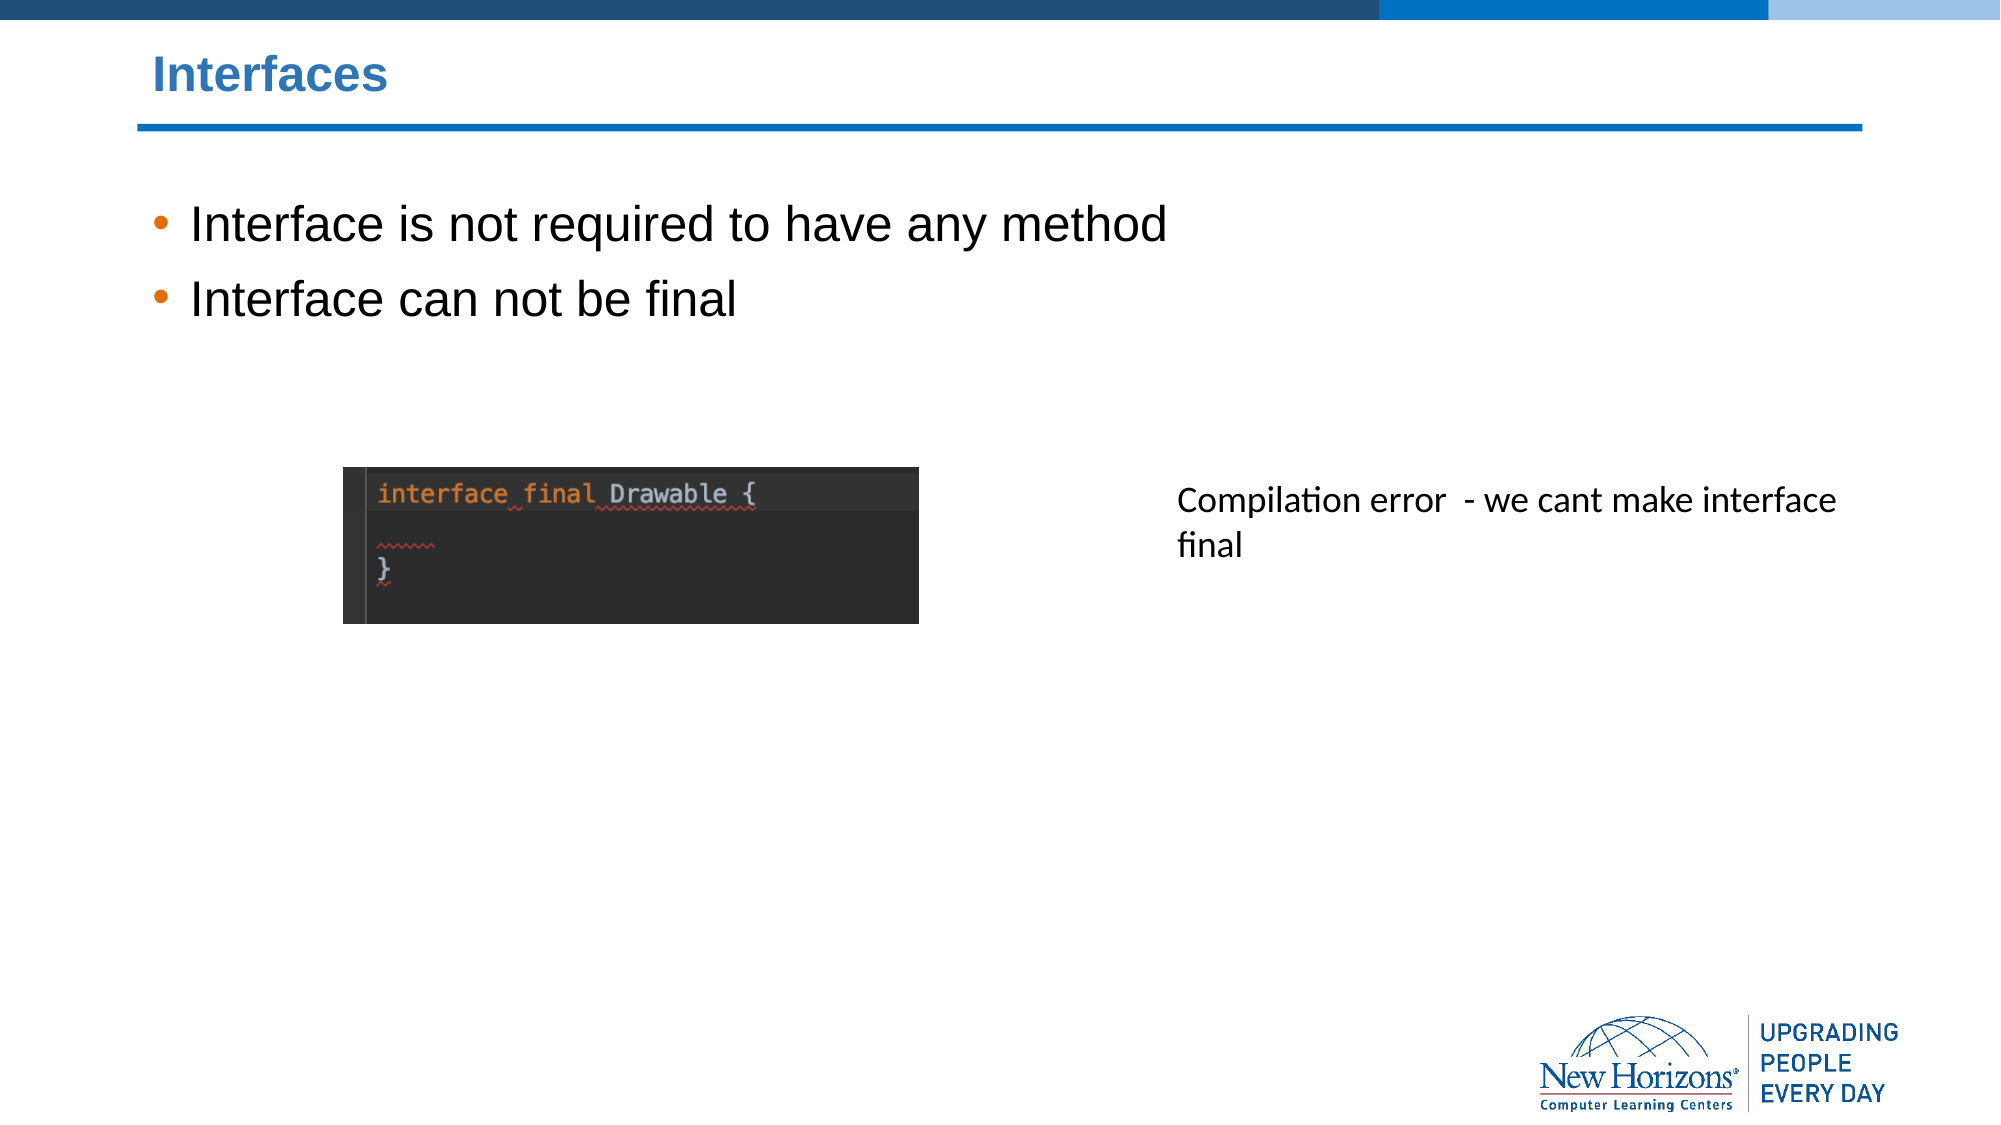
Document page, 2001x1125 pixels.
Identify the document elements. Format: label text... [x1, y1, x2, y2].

title Interfaces [137, 36, 1863, 115]
picture [343, 467, 919, 624]
list Interface is not required to have any method Interface can not be final [137, 190, 1863, 1013]
text_box Compilation error - we cant make interface final [1162, 467, 1896, 573]
picture [1537, 1010, 1904, 1114]
